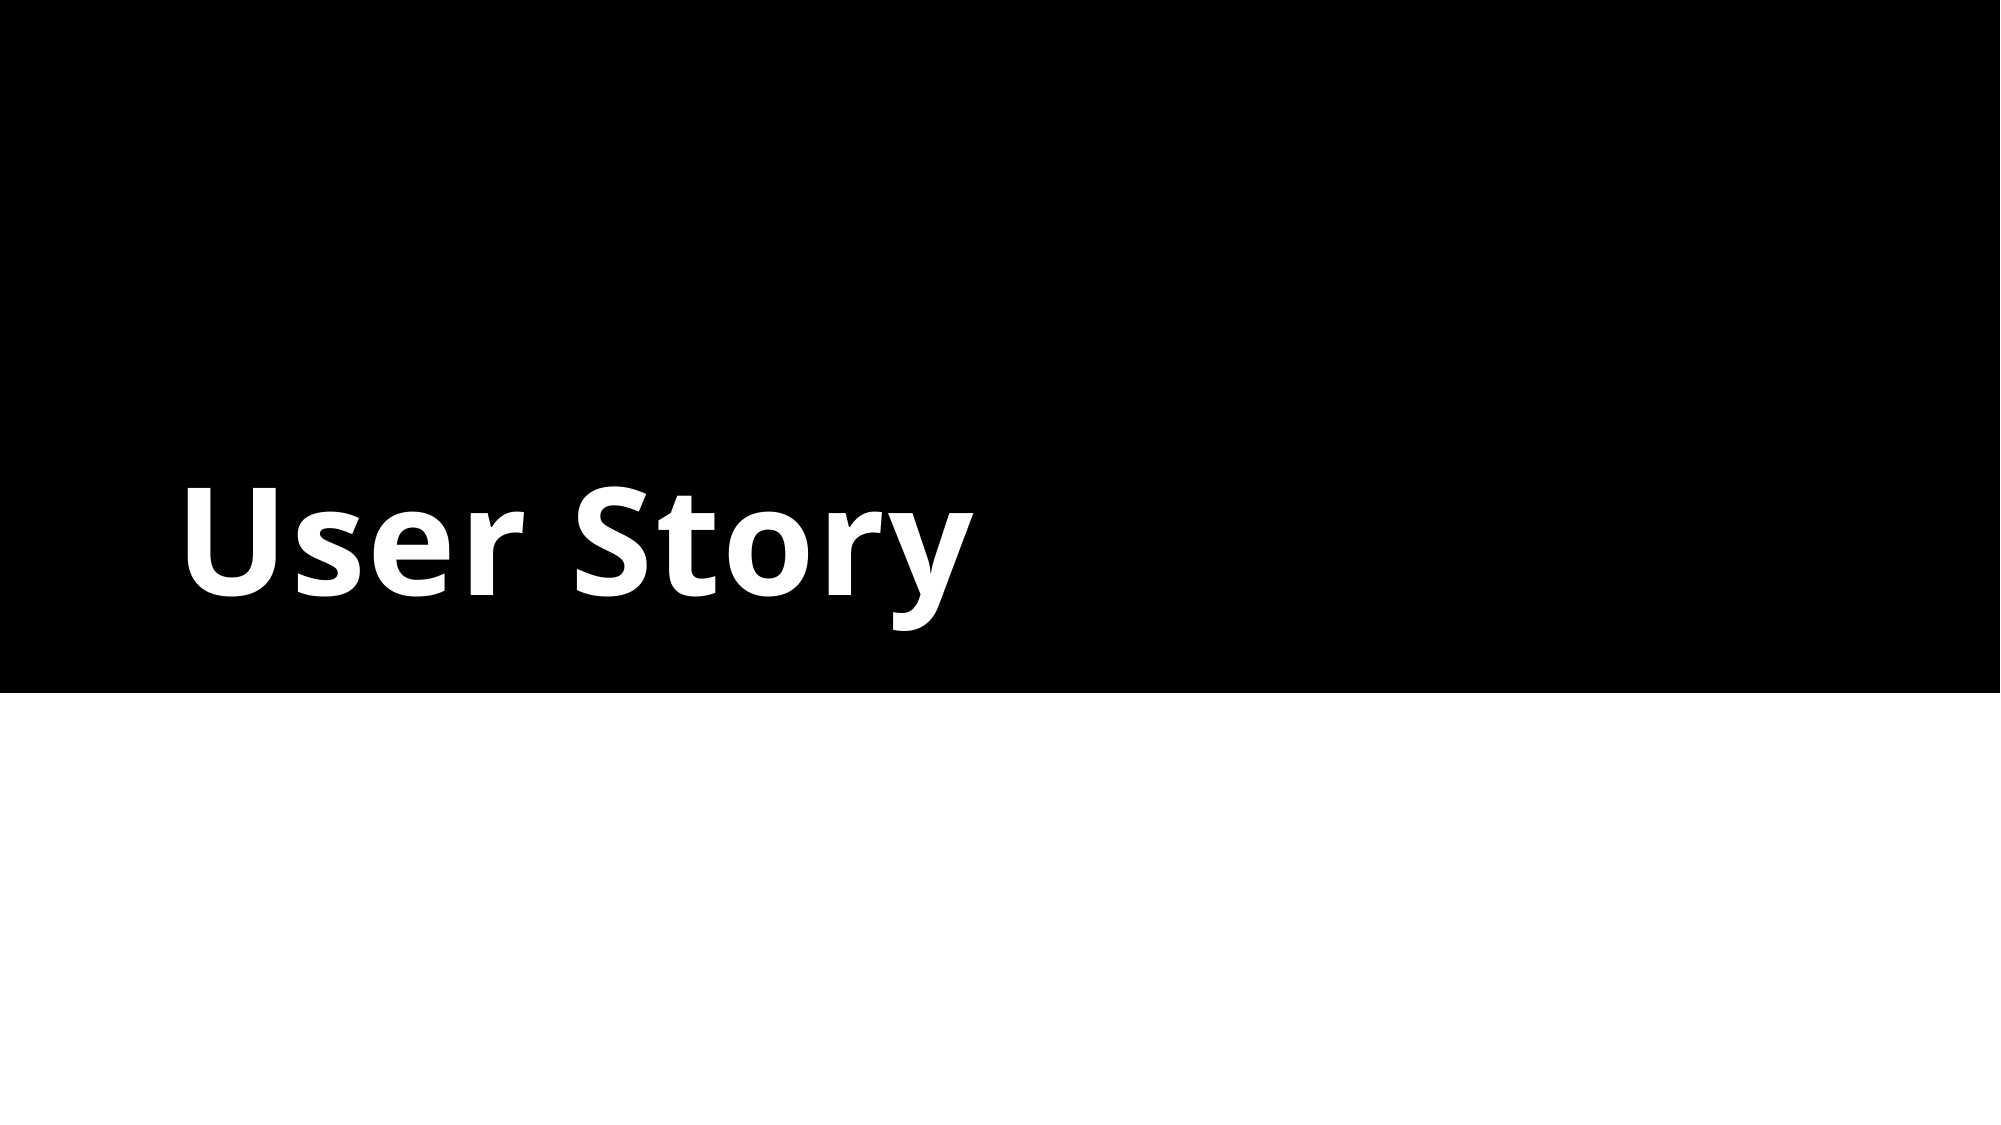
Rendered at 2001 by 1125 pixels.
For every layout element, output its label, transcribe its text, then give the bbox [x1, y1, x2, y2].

title User Story [157, 126, 1842, 641]
